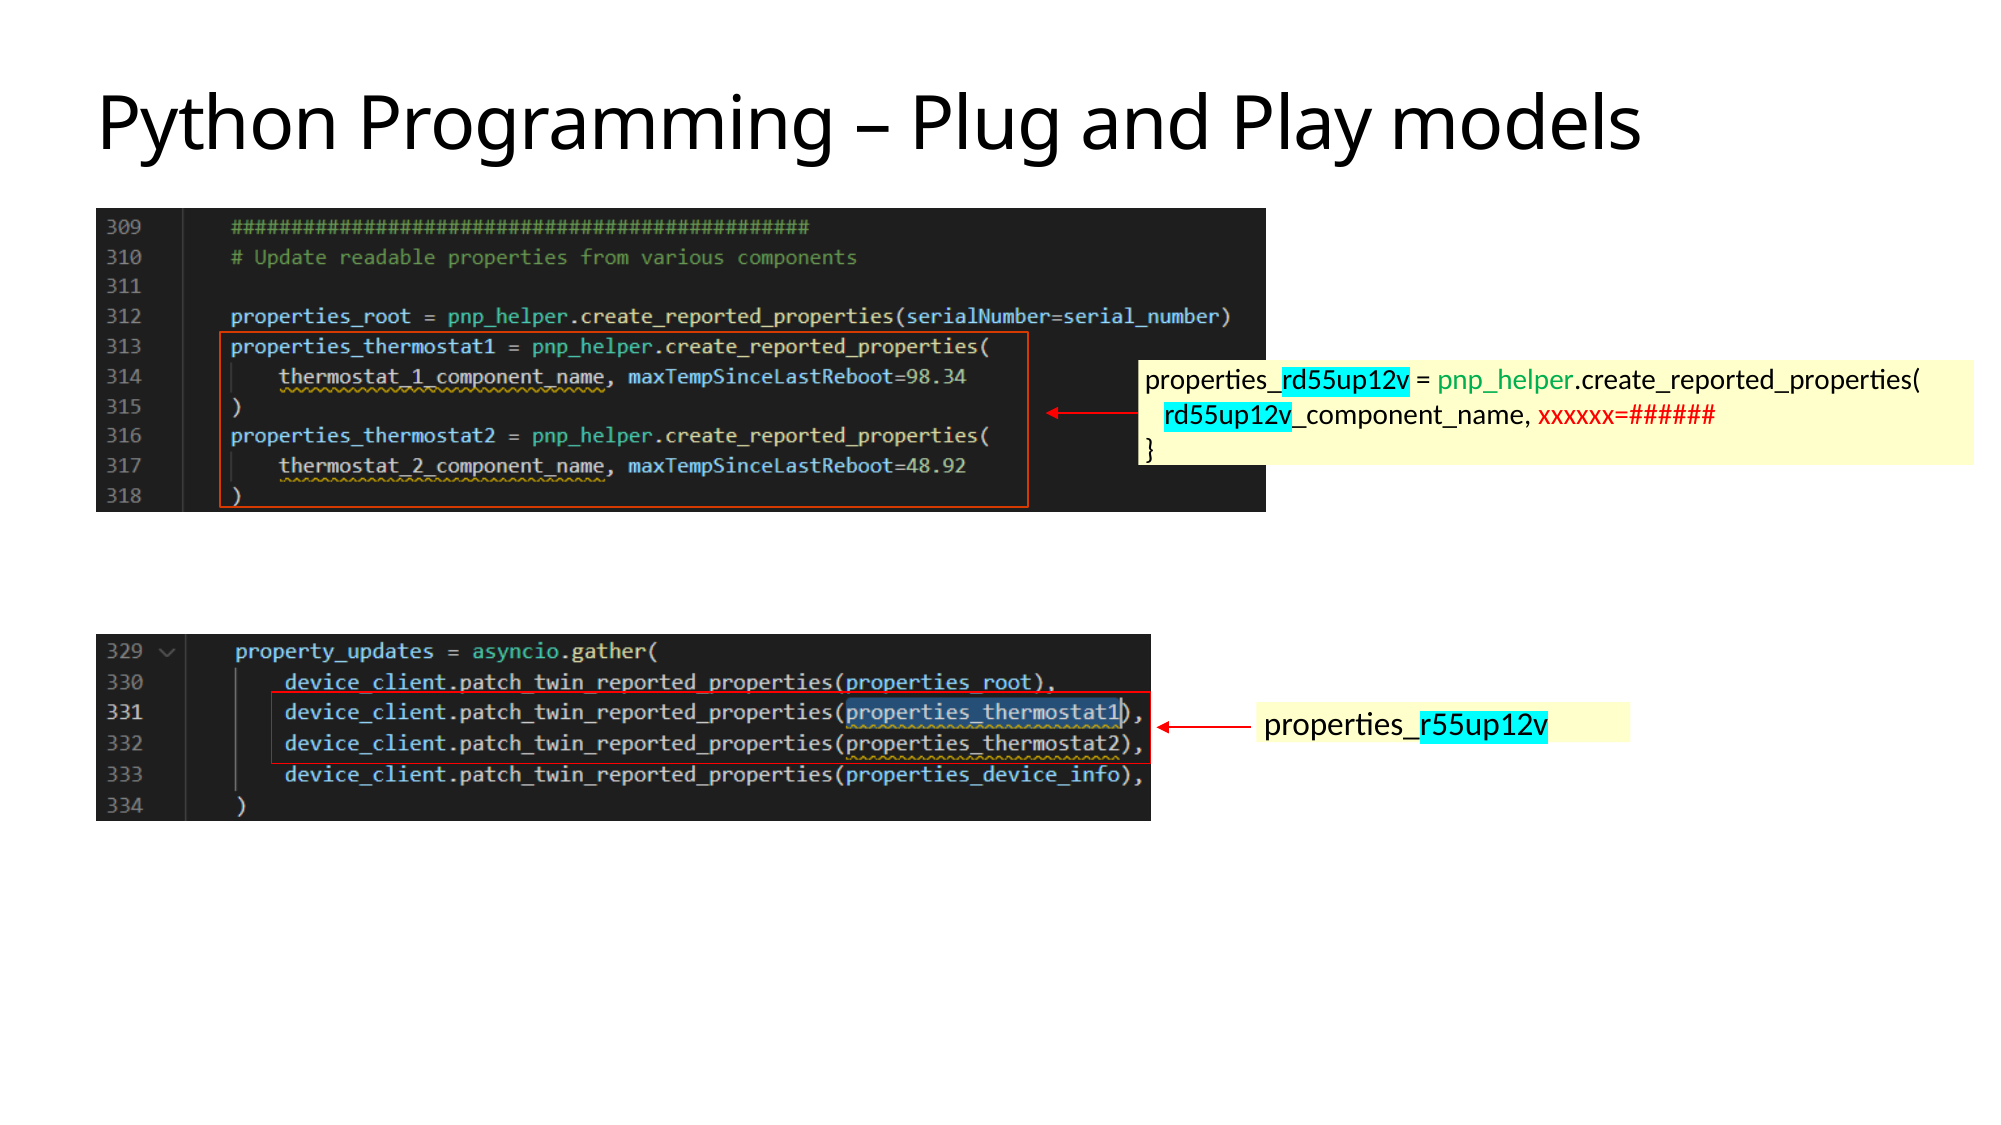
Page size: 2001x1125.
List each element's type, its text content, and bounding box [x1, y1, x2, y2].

title Python Programming – Plug and Play models [96, 75, 1904, 166]
picture [96, 633, 1151, 821]
text_box properties_r55up12v [1256, 702, 1631, 743]
picture [96, 208, 1266, 512]
text_box properties_rd55up12v = pnp_helper.create_reported_properties( rd55up12v_component_name, xxxxxx=###### } [1266, 360, 1974, 465]
